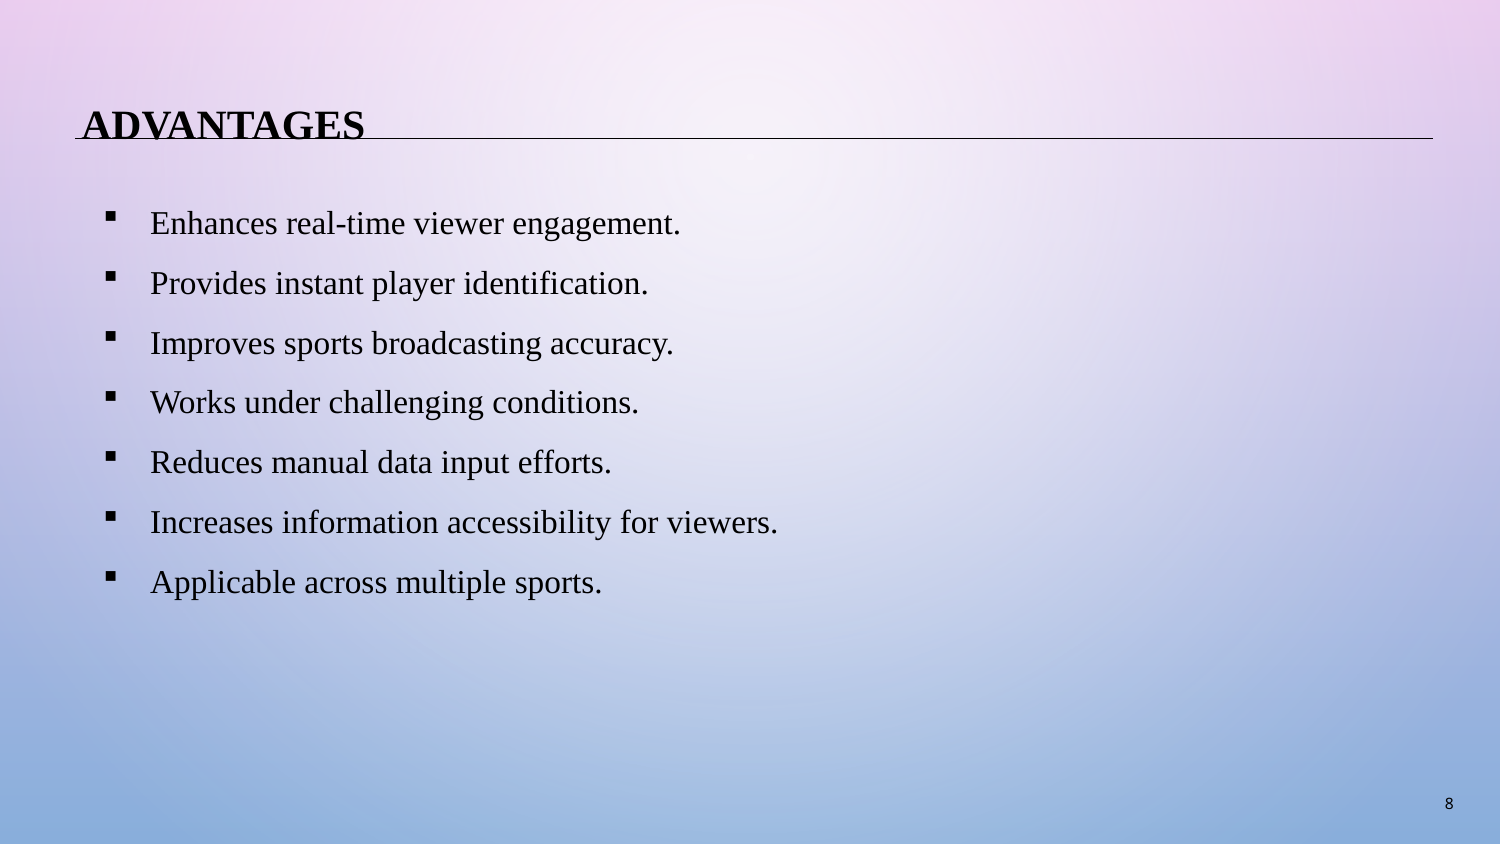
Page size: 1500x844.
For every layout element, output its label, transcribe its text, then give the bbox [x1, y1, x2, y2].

text_box Enhances real-time viewer engagement. Provides instant player identification. Improves sports broadcasting accuracy. Works under challenging conditions. Reduces manual data input efforts. Increases information accessibility for viewers. Applicable across multiple sports. [88, 173, 1072, 608]
slide_number 8 [1378, 779, 1469, 844]
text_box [0, 0, 1500, 461]
text_box ADVANTAGES [66, 90, 1451, 156]
